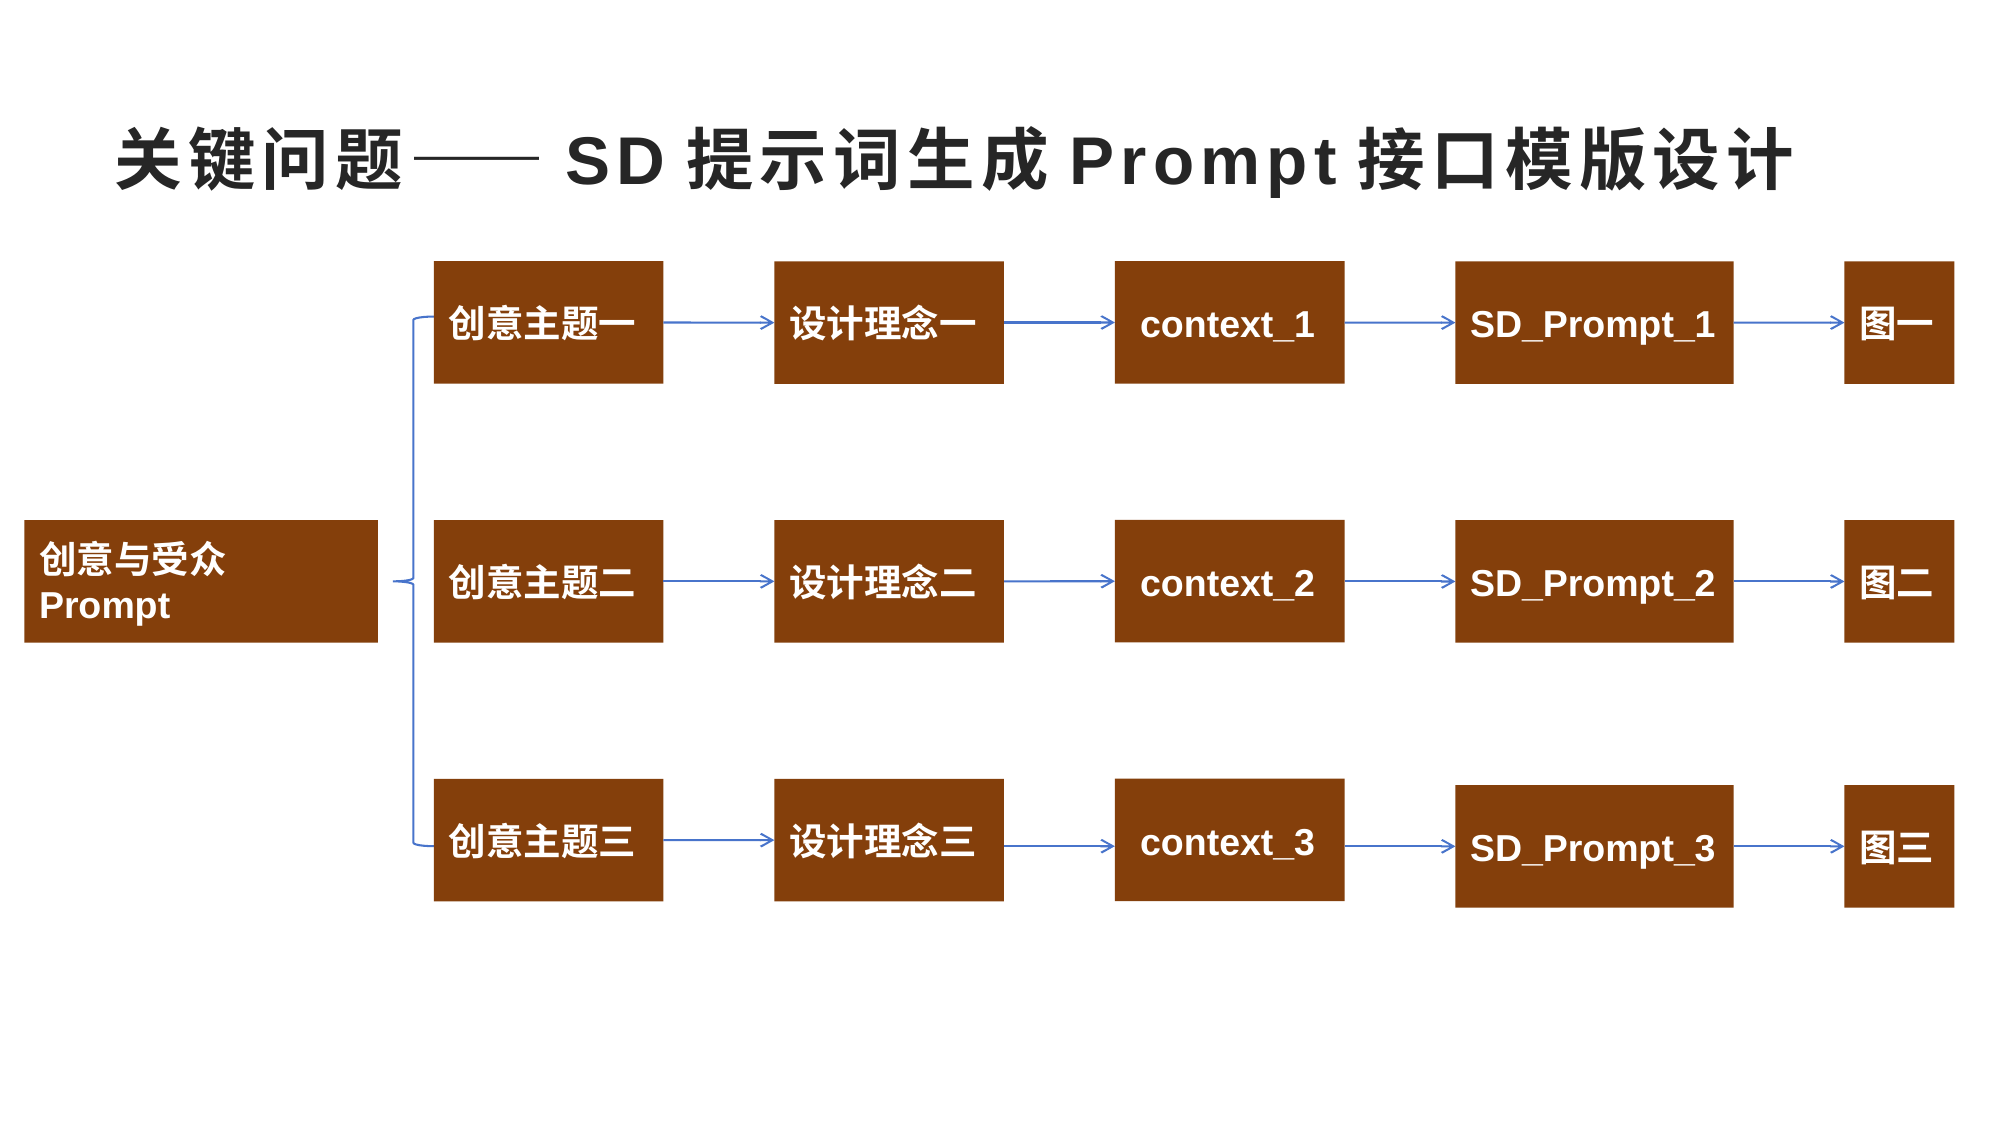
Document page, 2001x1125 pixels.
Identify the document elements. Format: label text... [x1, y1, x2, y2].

text_box [392, 315, 434, 848]
text_box context_2 [1114, 519, 1345, 643]
text_box 创意与受众Prompt [24, 520, 378, 643]
text_box 创意主题三 [433, 778, 664, 902]
text_box 设计理念一 [774, 261, 1004, 384]
text_box context_3 [1114, 778, 1345, 902]
text_box 创意主题一 [433, 261, 664, 384]
text_box SD_Prompt_2 [1455, 520, 1734, 643]
text_box SD_Prompt_3 [1455, 785, 1734, 908]
text_box 设计理念二 [774, 520, 1004, 643]
title 关键问题——SD提示词生成Prompt接口模版设计 [99, 99, 1845, 216]
text_box 创意主题二 [433, 520, 664, 643]
text_box 图二 [1844, 520, 1955, 643]
text_box 图三 [1844, 785, 1955, 908]
text_box 图一 [1844, 261, 1955, 384]
text_box context_1 [1114, 261, 1345, 384]
text_box 设计理念三 [774, 778, 1004, 902]
text_box SD_Prompt_1 [1455, 261, 1734, 384]
